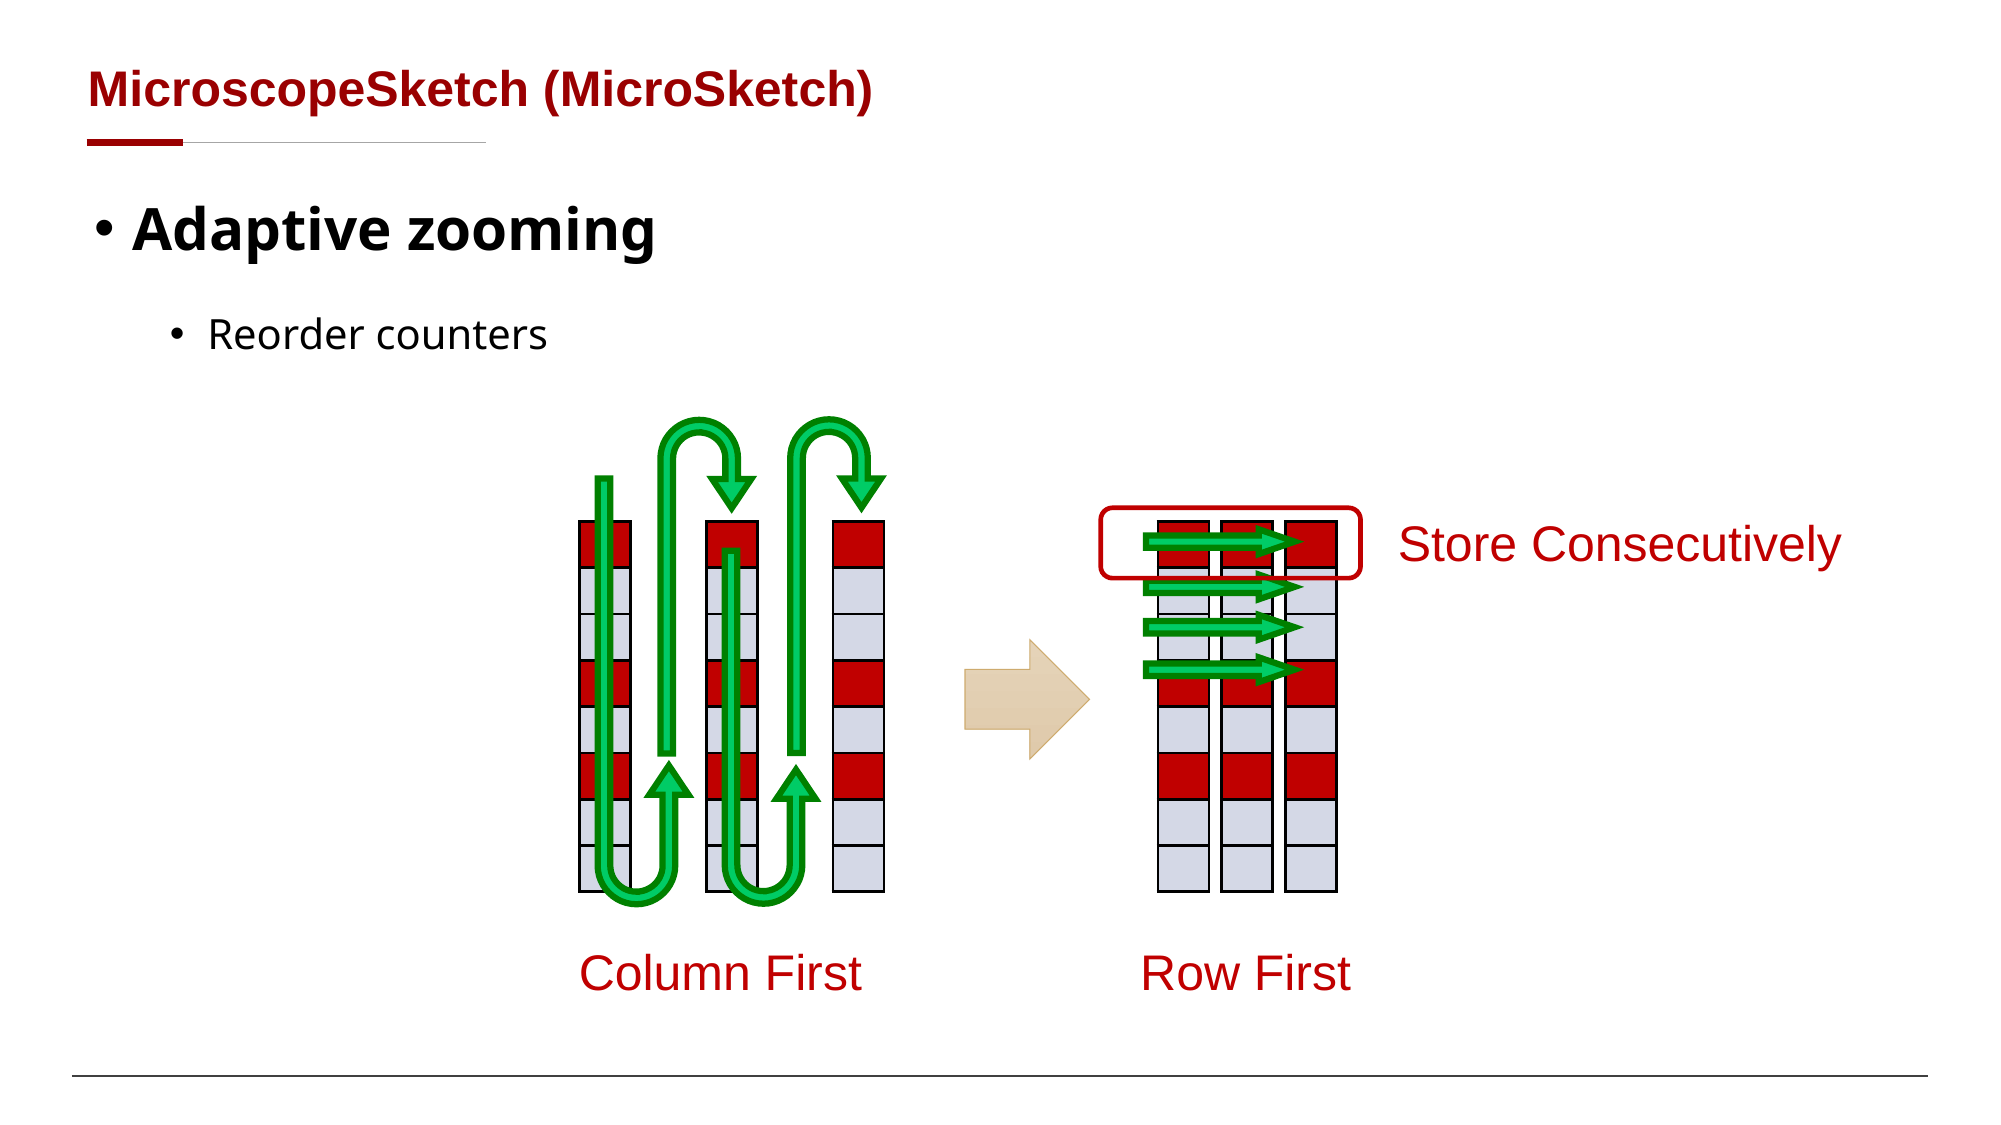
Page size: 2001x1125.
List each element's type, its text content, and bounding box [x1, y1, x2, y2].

table_cell [1159, 677, 1208, 705]
table_cell [581, 569, 596, 613]
text_box Store Consecutively [1383, 503, 1886, 579]
table_cell [1287, 754, 1335, 798]
table_cell [1223, 754, 1271, 798]
table_cell [1223, 801, 1271, 844]
table_cell [612, 847, 629, 889]
table_cell [581, 847, 604, 890]
table_header [834, 523, 883, 566]
table_cell [739, 847, 756, 888]
table_cell [1287, 847, 1335, 890]
table_cell [612, 708, 629, 752]
table_cell [834, 569, 883, 613]
table_cell [1287, 801, 1335, 844]
table_cell [612, 569, 629, 613]
text_box [723, 549, 818, 905]
table_cell [708, 662, 723, 705]
table_cell [739, 754, 756, 798]
table_cell [739, 569, 756, 613]
table_cell [1223, 708, 1271, 752]
table_cell [1159, 595, 1208, 613]
table_cell [708, 615, 723, 659]
table_cell [708, 754, 723, 798]
table_cell [739, 662, 756, 705]
table_cell [1159, 847, 1208, 890]
table_cell [612, 754, 629, 798]
table_cell [1223, 847, 1271, 890]
table_cell [612, 662, 629, 705]
table_cell [581, 754, 596, 798]
table_cell [581, 708, 596, 752]
table_cell [1287, 708, 1335, 752]
table_cell [1159, 708, 1208, 752]
table_cell [739, 708, 756, 752]
table_cell [581, 801, 596, 844]
table_cell [708, 847, 731, 890]
table_cell [581, 662, 596, 705]
table_cell [1159, 754, 1208, 798]
text_box [1099, 506, 1362, 580]
table_cell [1287, 580, 1335, 613]
text_box [964, 638, 1091, 761]
table_cell [708, 801, 723, 844]
table_cell [739, 801, 756, 844]
table_cell [834, 754, 883, 798]
text_box [596, 477, 691, 906]
table_cell [708, 708, 723, 752]
table_cell [612, 615, 629, 659]
table_cell [708, 569, 723, 613]
table_header [612, 523, 629, 566]
table_cell [834, 615, 883, 659]
text_box [1144, 655, 1298, 684]
table_cell [1223, 677, 1271, 705]
table_cell [1159, 801, 1208, 844]
text_box [1144, 580, 1298, 601]
text_box Adaptive zooming Reorder counters [80, 136, 790, 380]
text_box Column First [564, 933, 884, 1008]
table_cell [1287, 662, 1335, 705]
table_header [708, 523, 756, 566]
text_box [1144, 613, 1298, 642]
table_cell [581, 615, 596, 659]
table_cell [834, 708, 883, 752]
table_cell [739, 615, 756, 659]
table_cell [1159, 615, 1208, 619]
table_cell [1159, 635, 1208, 659]
table_cell [1223, 595, 1271, 613]
table_cell [1287, 615, 1335, 659]
table_cell [1223, 635, 1271, 659]
table_cell [1223, 615, 1257, 619]
title MicroscopeSketch (MicroSketch) [72, 39, 1559, 142]
text_box Row First [1125, 933, 1446, 1008]
text_box [789, 418, 884, 755]
table_header [581, 523, 596, 566]
table_cell [612, 801, 629, 844]
text_box [659, 418, 754, 755]
table_cell [834, 662, 883, 705]
table_cell [834, 847, 883, 890]
table_cell [834, 801, 883, 844]
